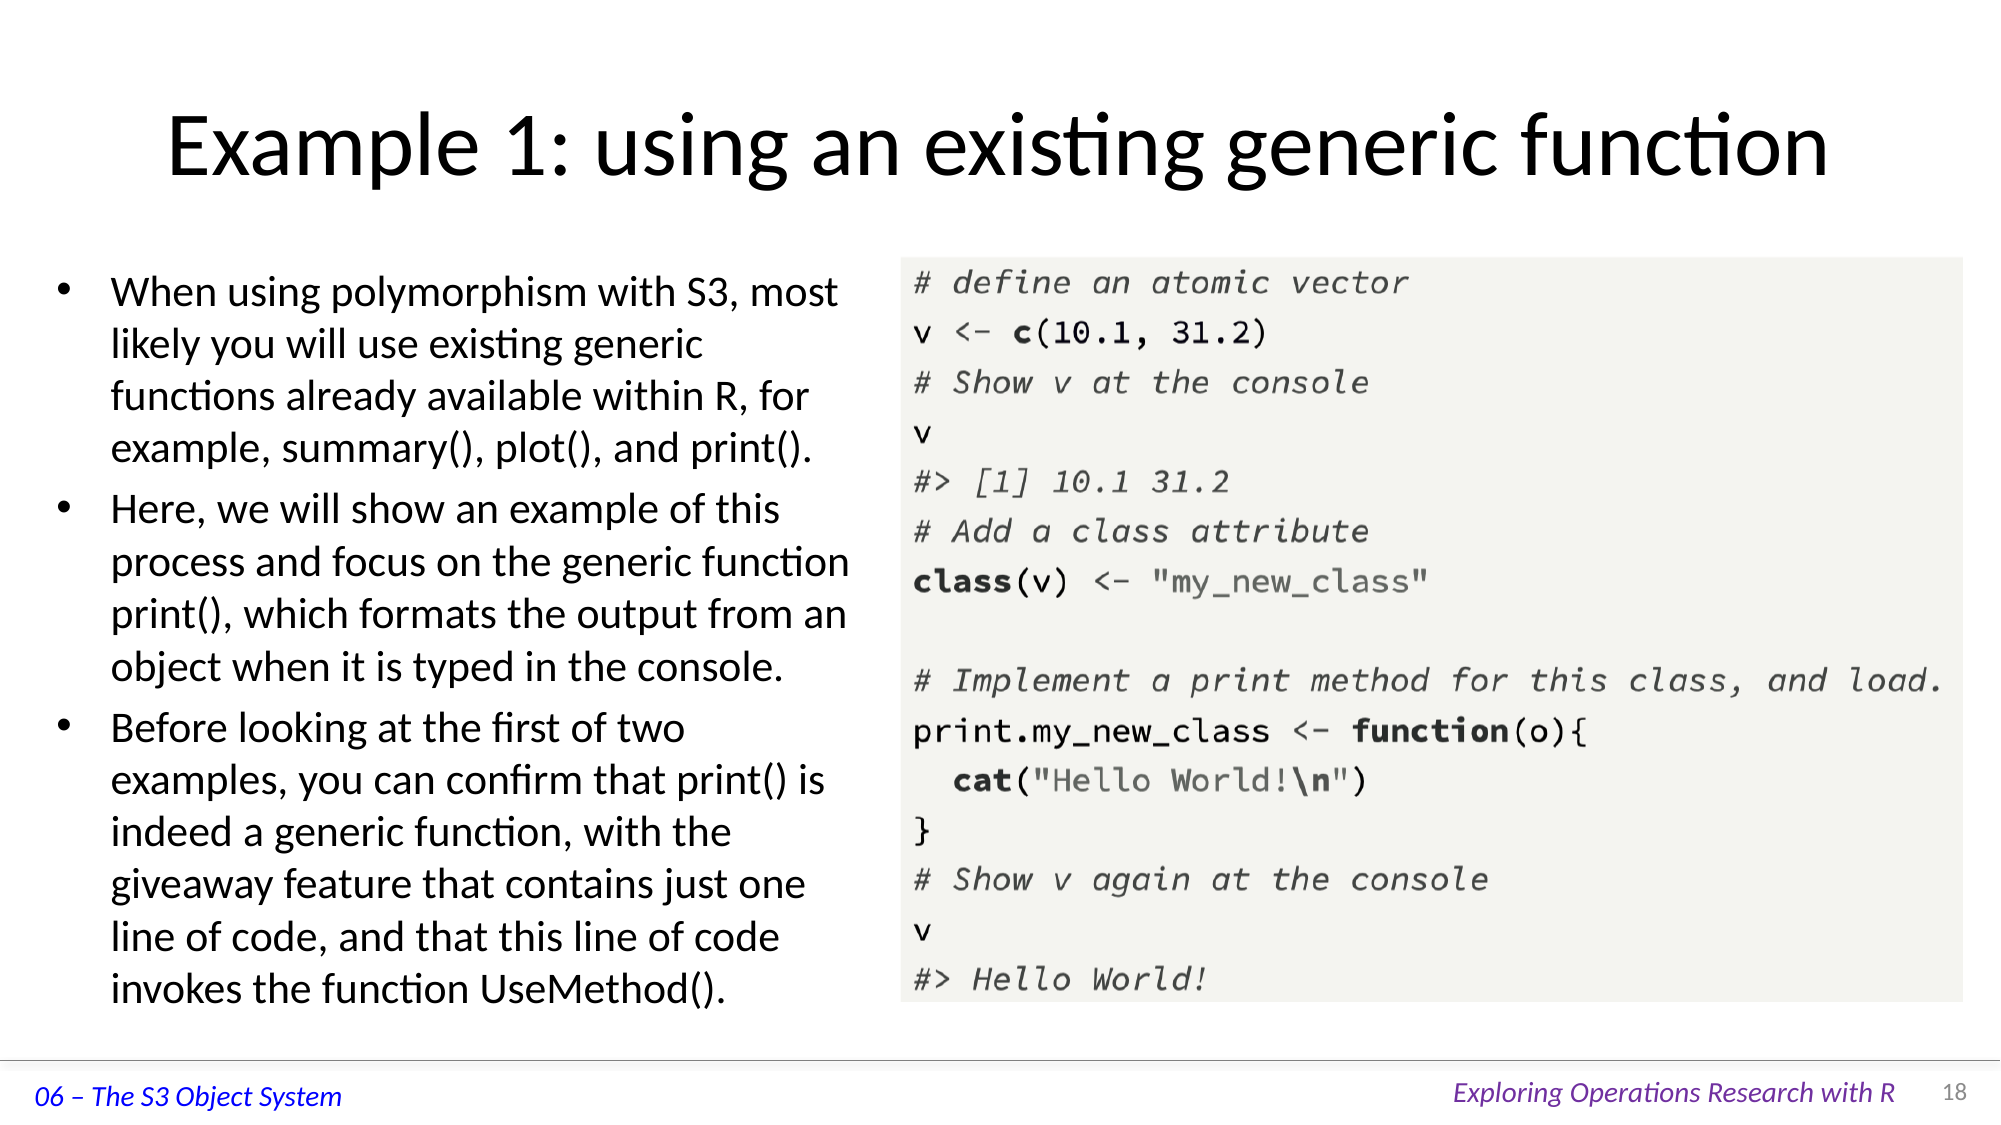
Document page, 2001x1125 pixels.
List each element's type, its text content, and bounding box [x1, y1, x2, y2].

slide_number 18 [1899, 1060, 1983, 1120]
list When using polymorphism with S3, most likely you will use existing generic functions already available within R, for example, summary(), plot(), and print(). Here, we will show an example of this process and focus on the generic function print(), which formats the output from an object when it is typed in the console. Before looking at the first of two examples, you can confirm that print() is indeed a generic function, with the giveaway feature that contains just one line of code, and that this line of code invokes the function UseMethod(). [41, 254, 872, 1039]
picture [898, 254, 1964, 1002]
title Example 1: using an existing generic function [99, 45, 1900, 233]
